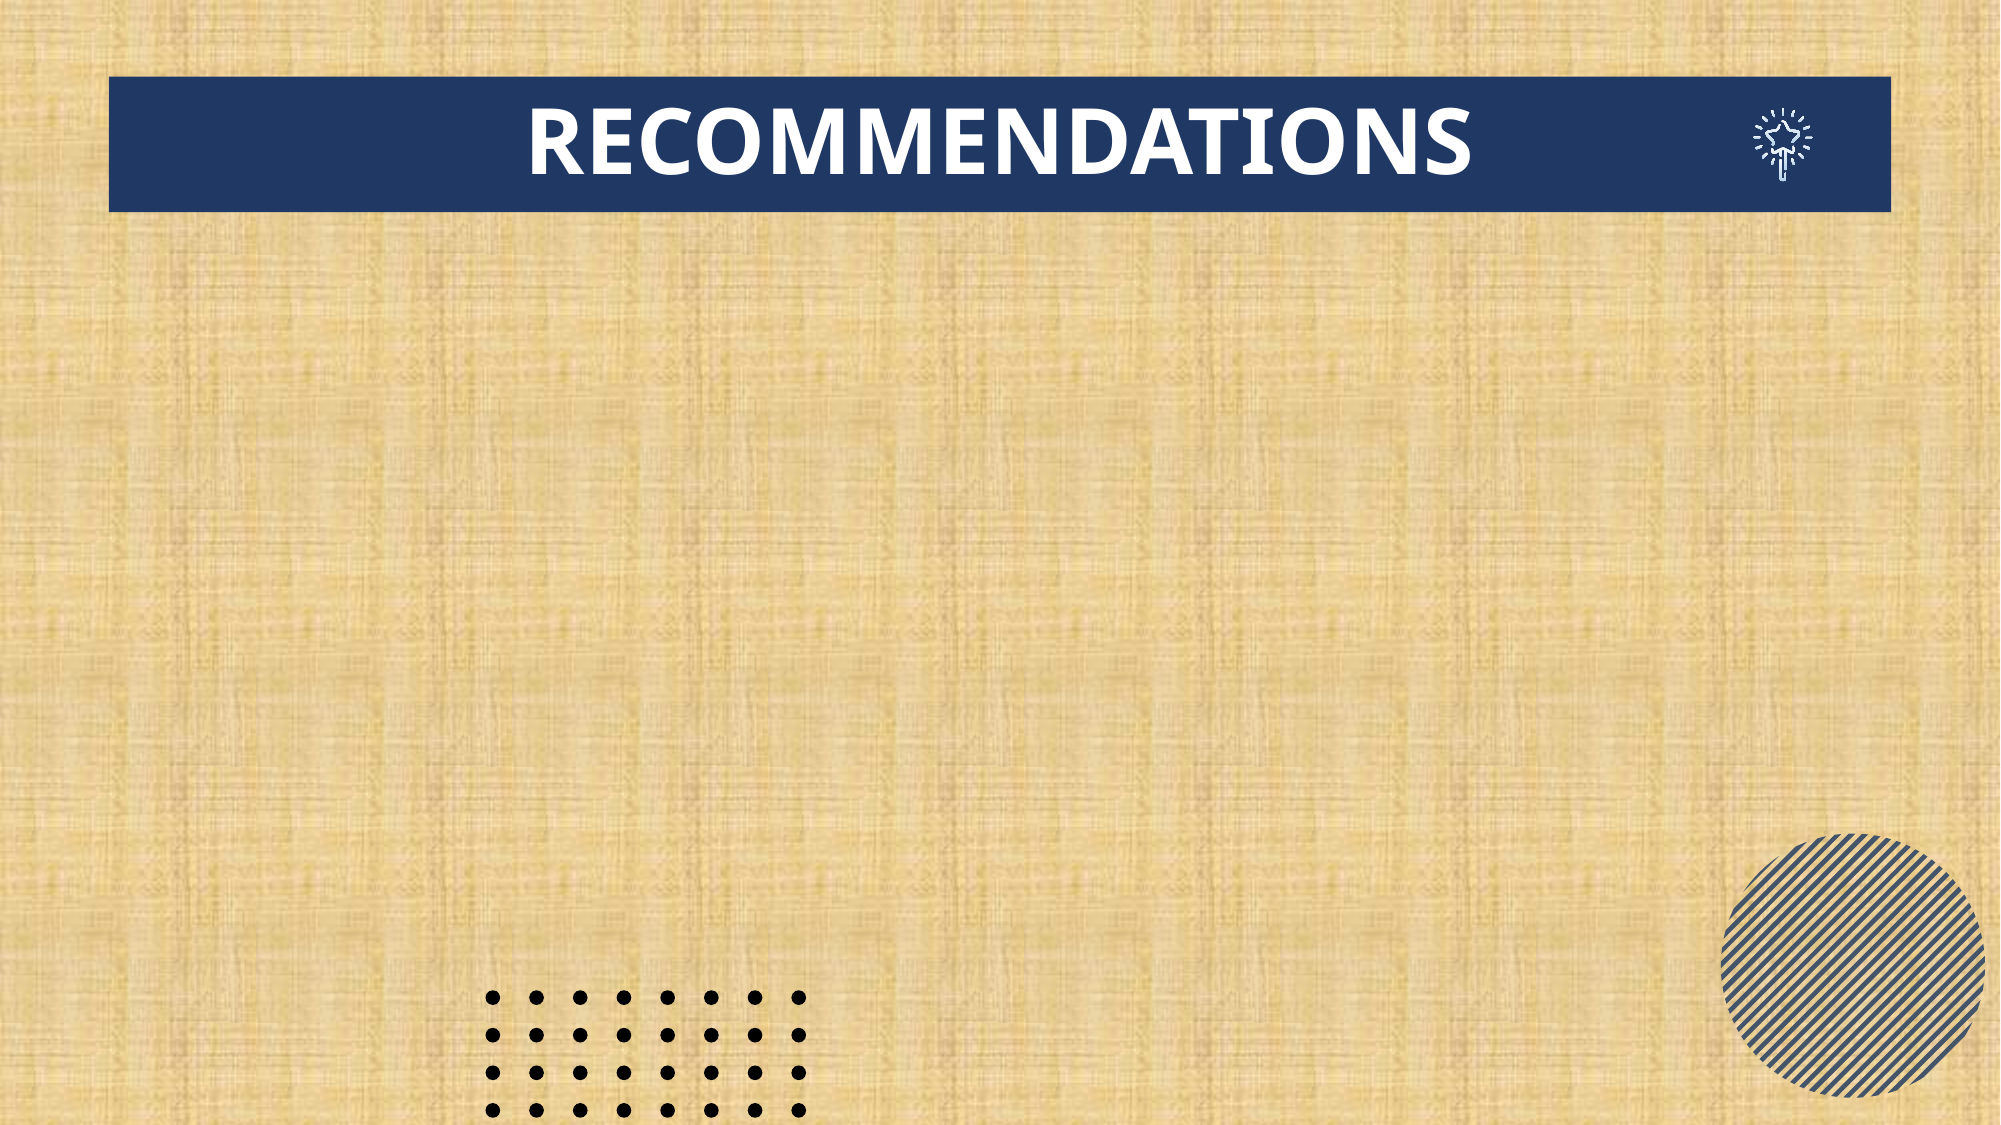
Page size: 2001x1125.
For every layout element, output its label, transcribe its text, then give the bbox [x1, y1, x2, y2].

picture [0, 0, 2001, 1125]
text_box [1753, 107, 1813, 182]
title RECOMMENDATIONS [108, 76, 1892, 213]
